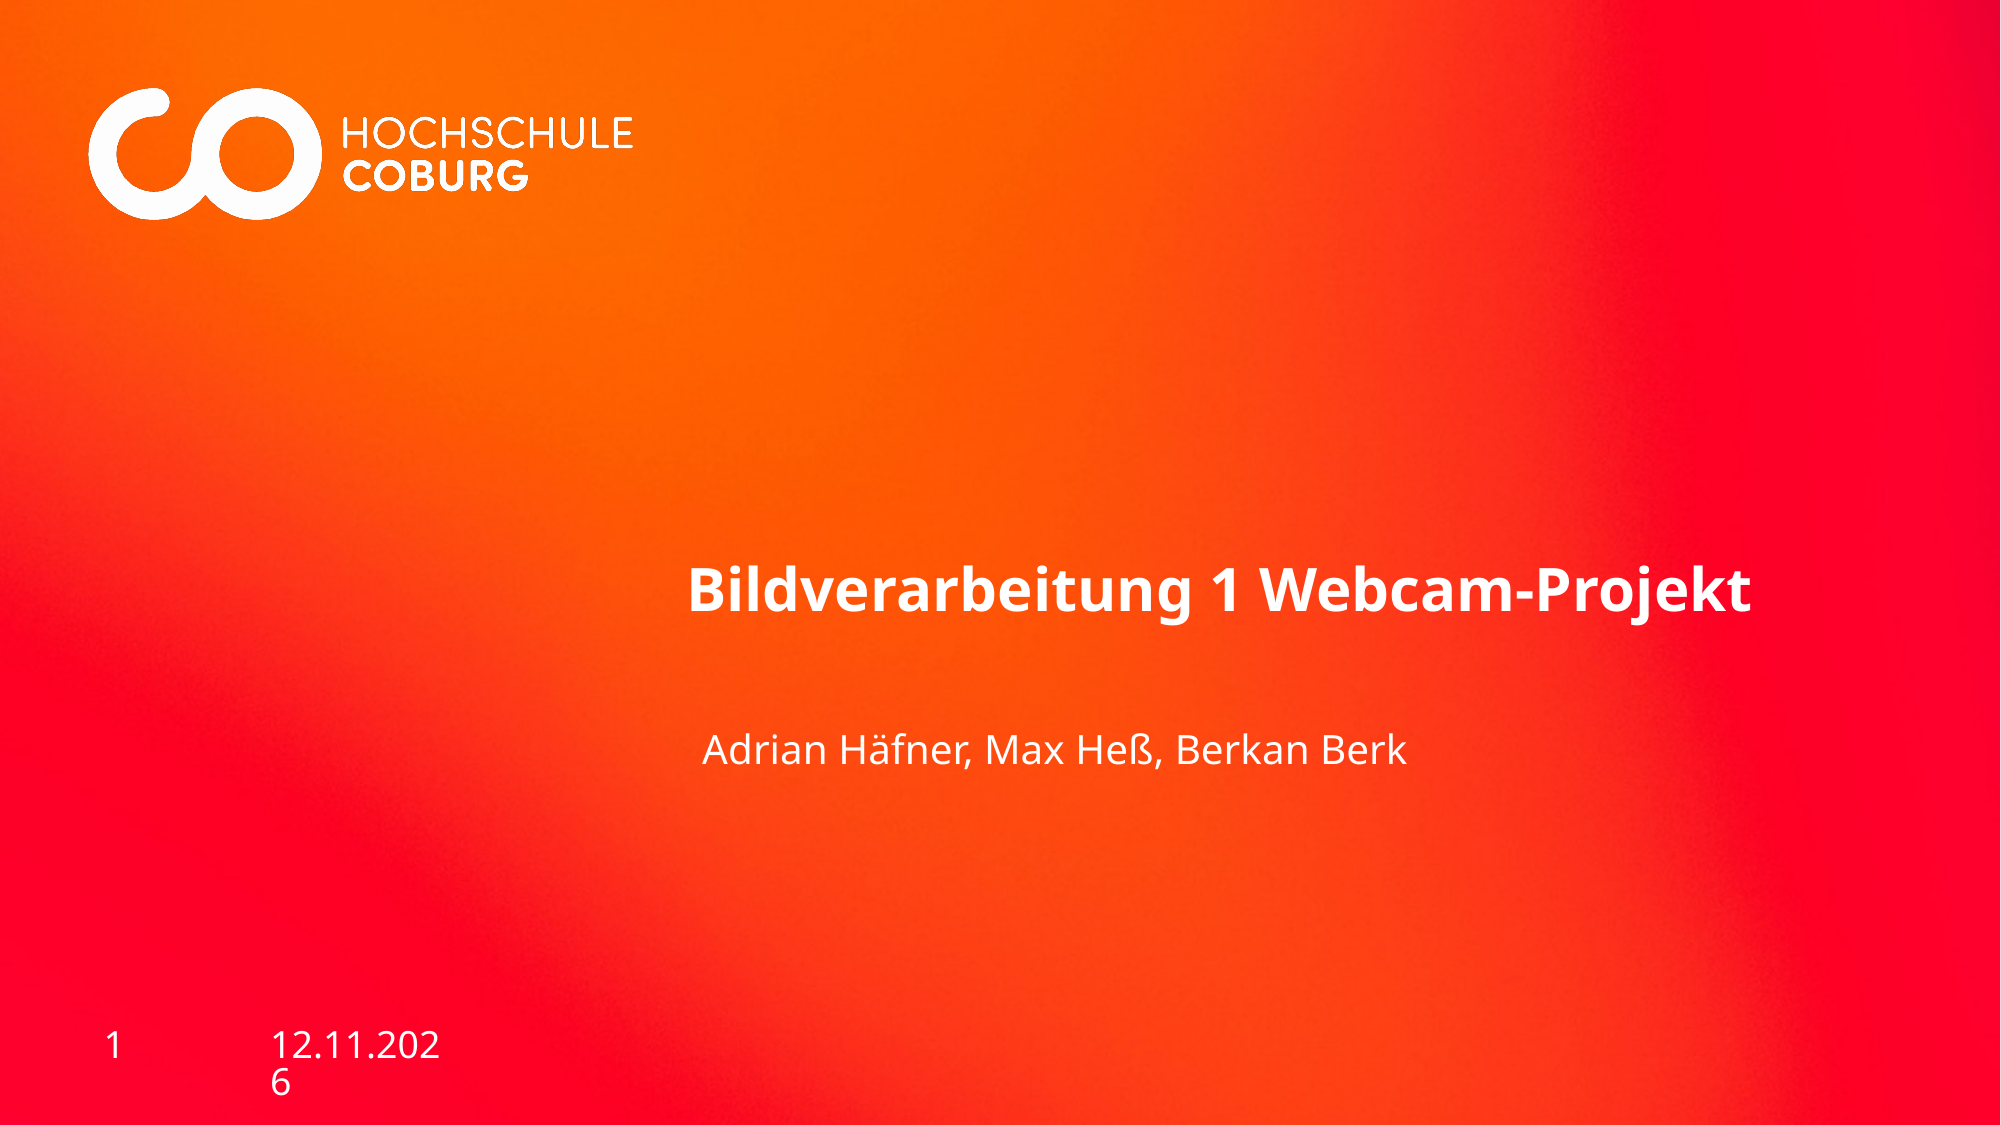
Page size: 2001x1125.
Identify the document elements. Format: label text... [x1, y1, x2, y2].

list Adrian Häfner, Max Heß, Berkan Berk [686, 722, 1920, 782]
title Bildverarbeitung 1 Webcam-Projekt [670, 543, 1920, 632]
picture [0, 0, 2001, 1125]
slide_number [255, 1027, 476, 1065]
